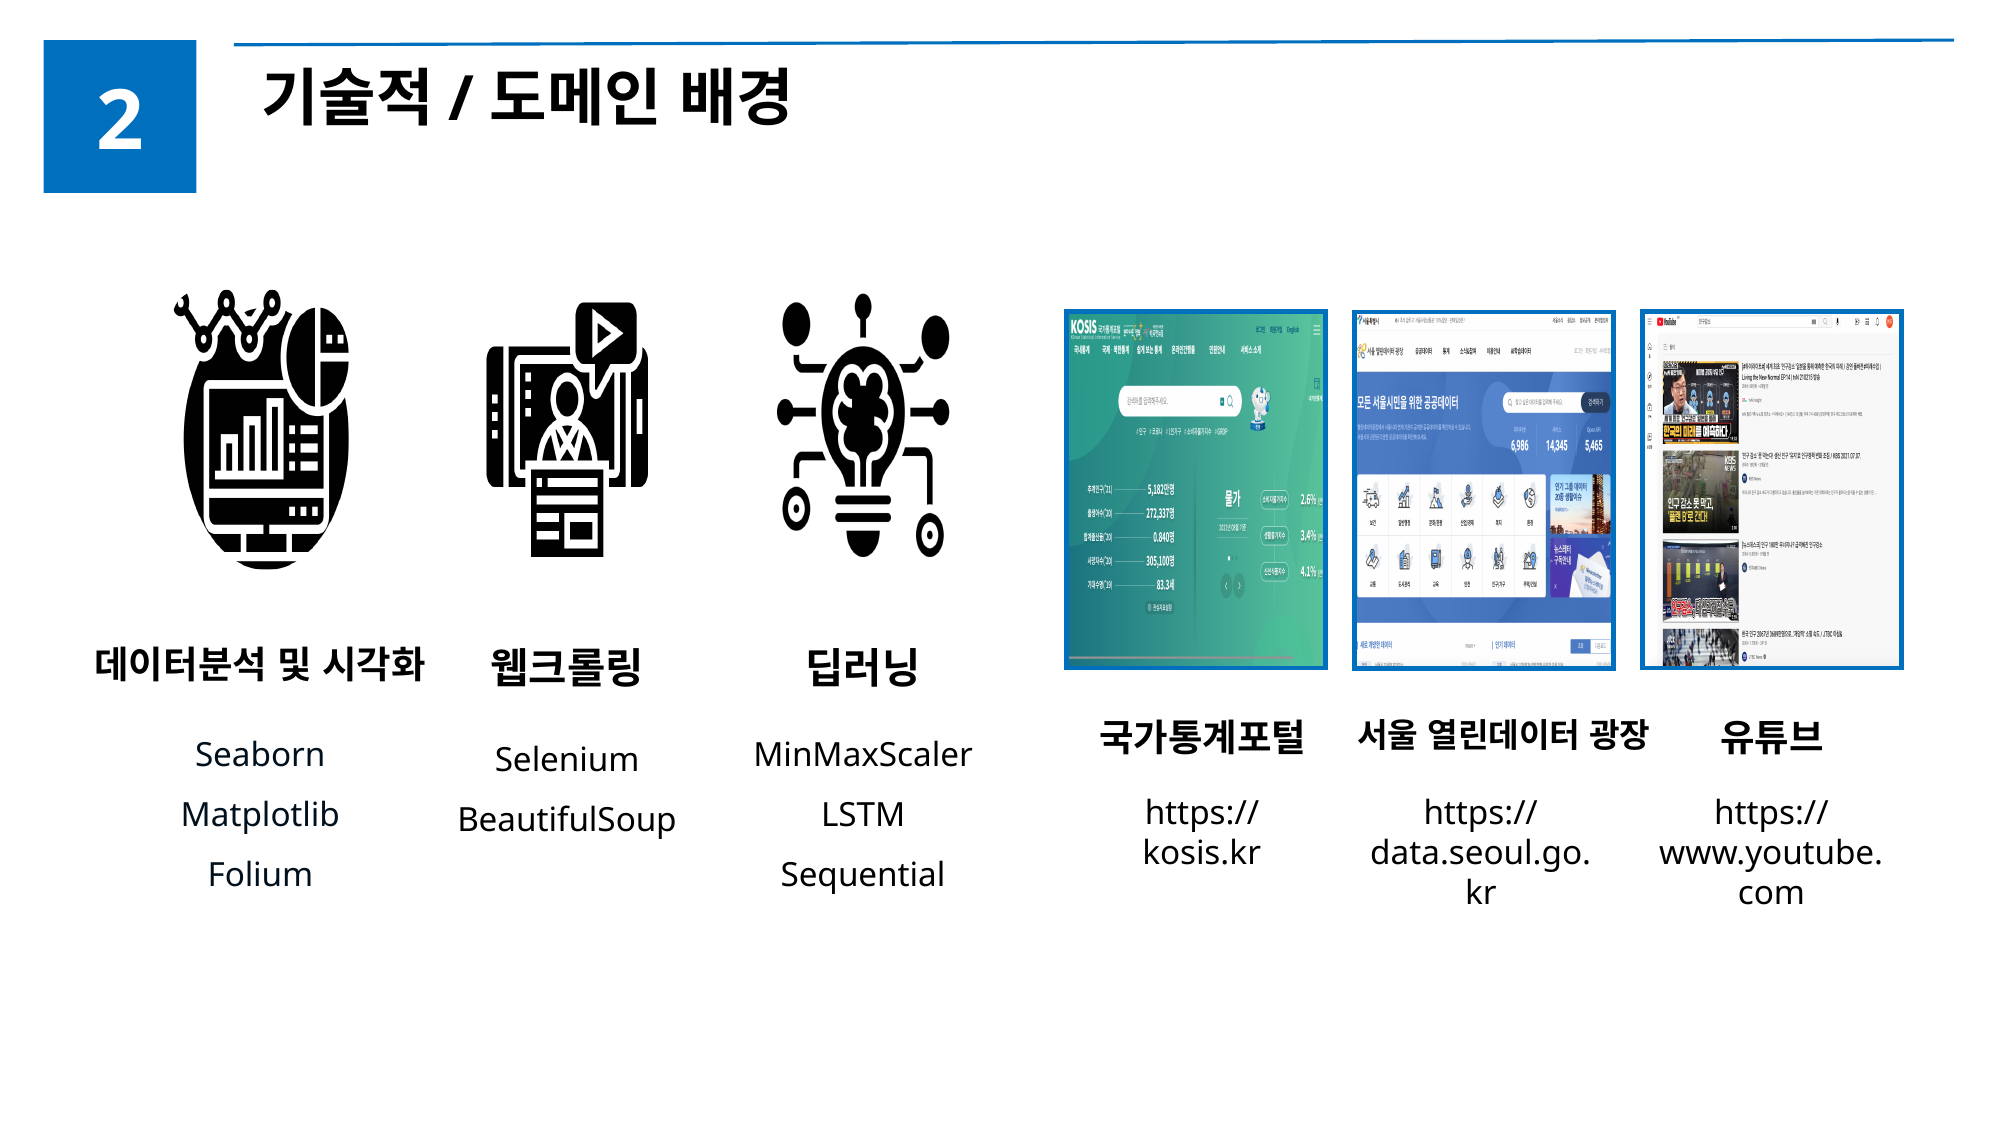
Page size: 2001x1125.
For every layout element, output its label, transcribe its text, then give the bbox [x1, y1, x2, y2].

text_box [43, 39, 197, 58]
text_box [61, 289, 1006, 938]
text_box [43, 174, 197, 194]
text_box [224, 50, 832, 205]
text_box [1066, 311, 1902, 830]
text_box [233, 40, 1954, 45]
text_box 2 [43, 58, 197, 174]
